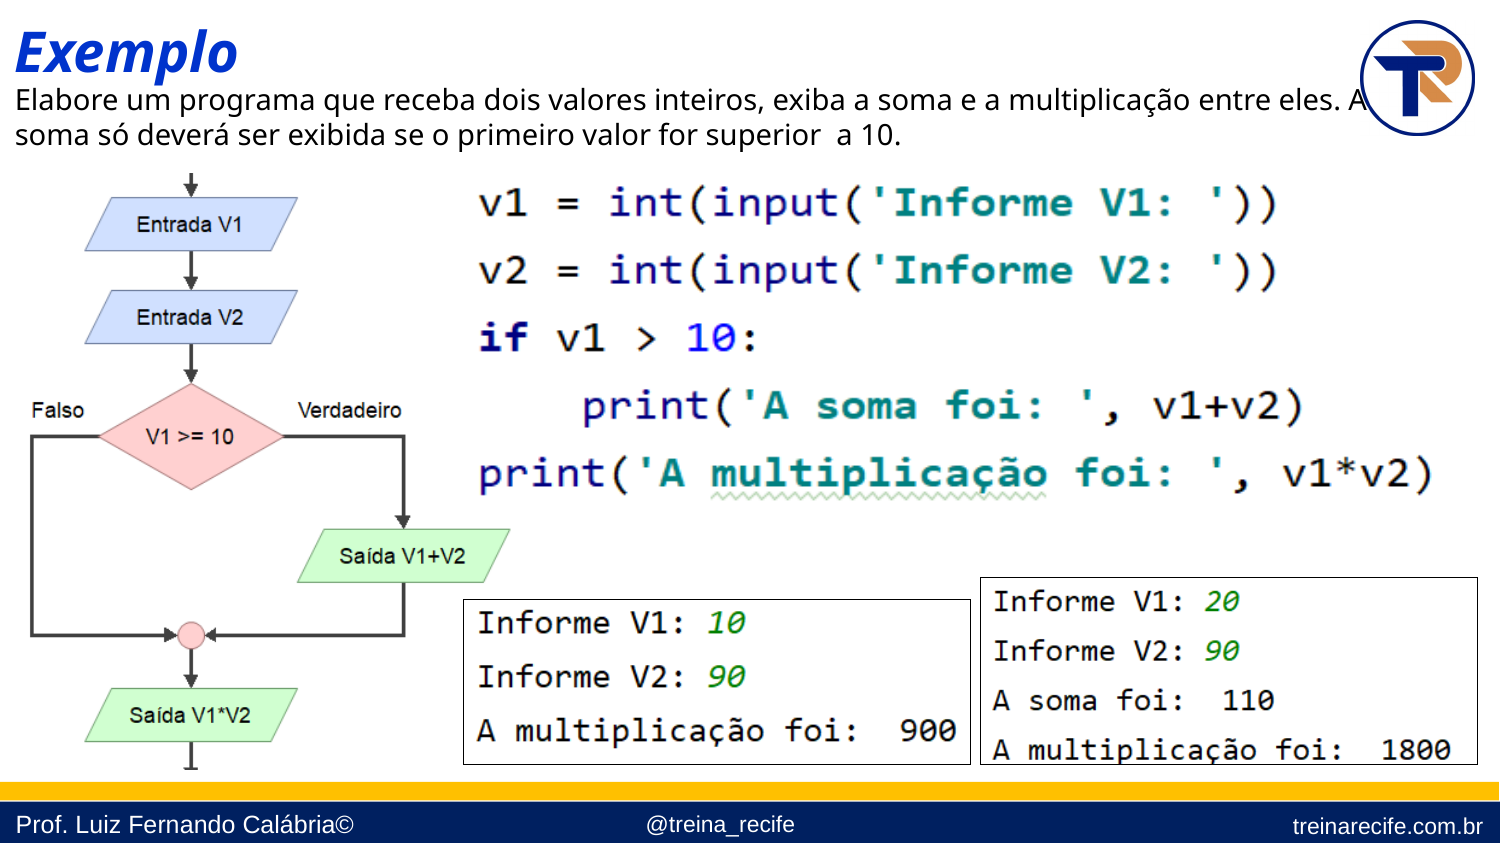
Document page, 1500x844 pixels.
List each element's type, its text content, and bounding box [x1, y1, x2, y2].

text_box Exemplo [0, 8, 847, 91]
text_box Elabore um programa que receba dois valores inteiros, exiba a soma e a multiplicação entre eles. A soma só deverá ser exibida se o primeiro valor for superior a 10. [0, 74, 1390, 162]
picture [980, 577, 1479, 765]
picture [0, 173, 1480, 770]
picture [1360, 20, 1475, 136]
